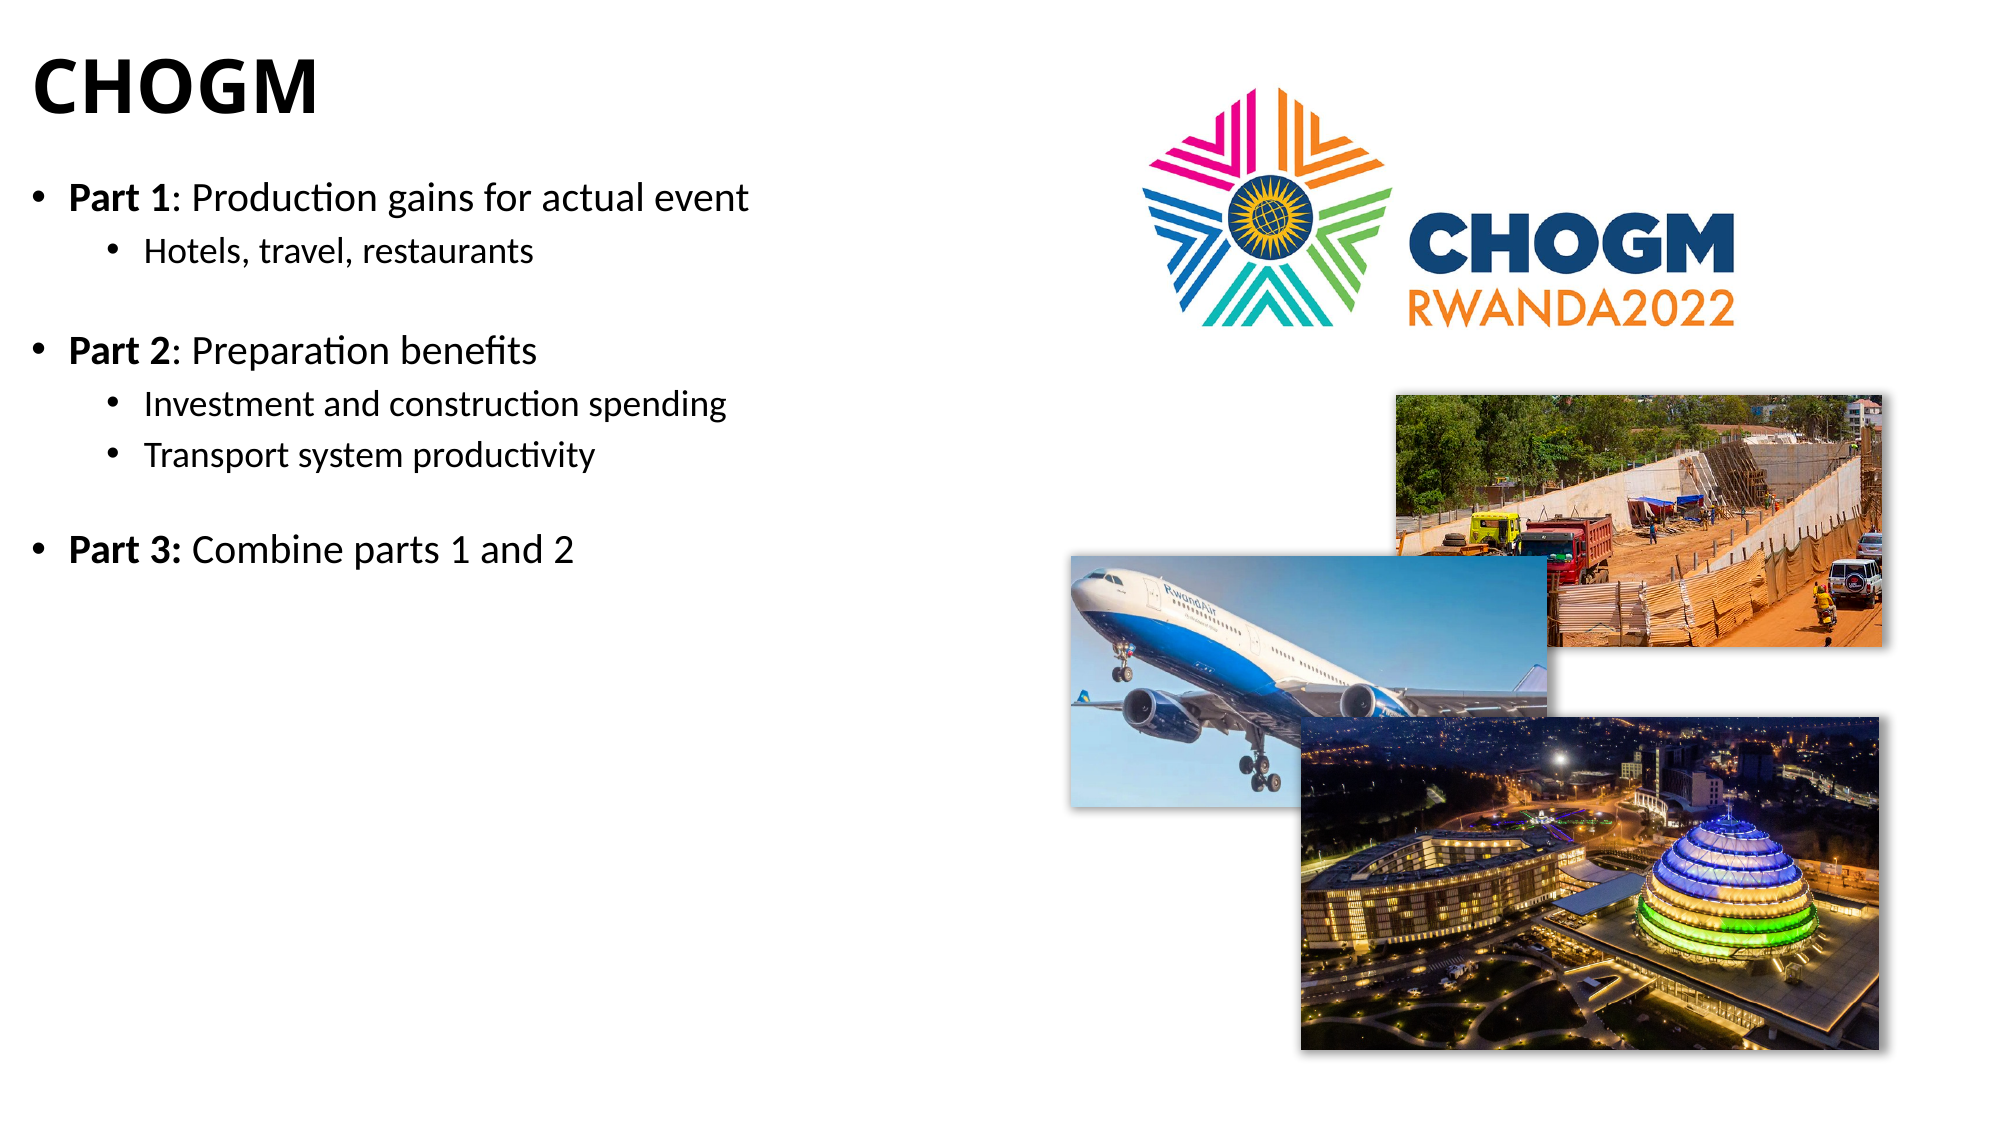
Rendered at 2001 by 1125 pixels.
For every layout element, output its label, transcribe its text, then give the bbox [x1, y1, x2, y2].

list Part 1: Production gains for actual event Hotels, travel, restaurants Part 2: Preparation benefits Investment and construction spending Transport system productivity Part 3: Combine parts 1 and 2 [16, 168, 1013, 1110]
title CHOGM [16, 21, 1976, 158]
picture [1071, 395, 1882, 1050]
picture [1121, 60, 1768, 360]
